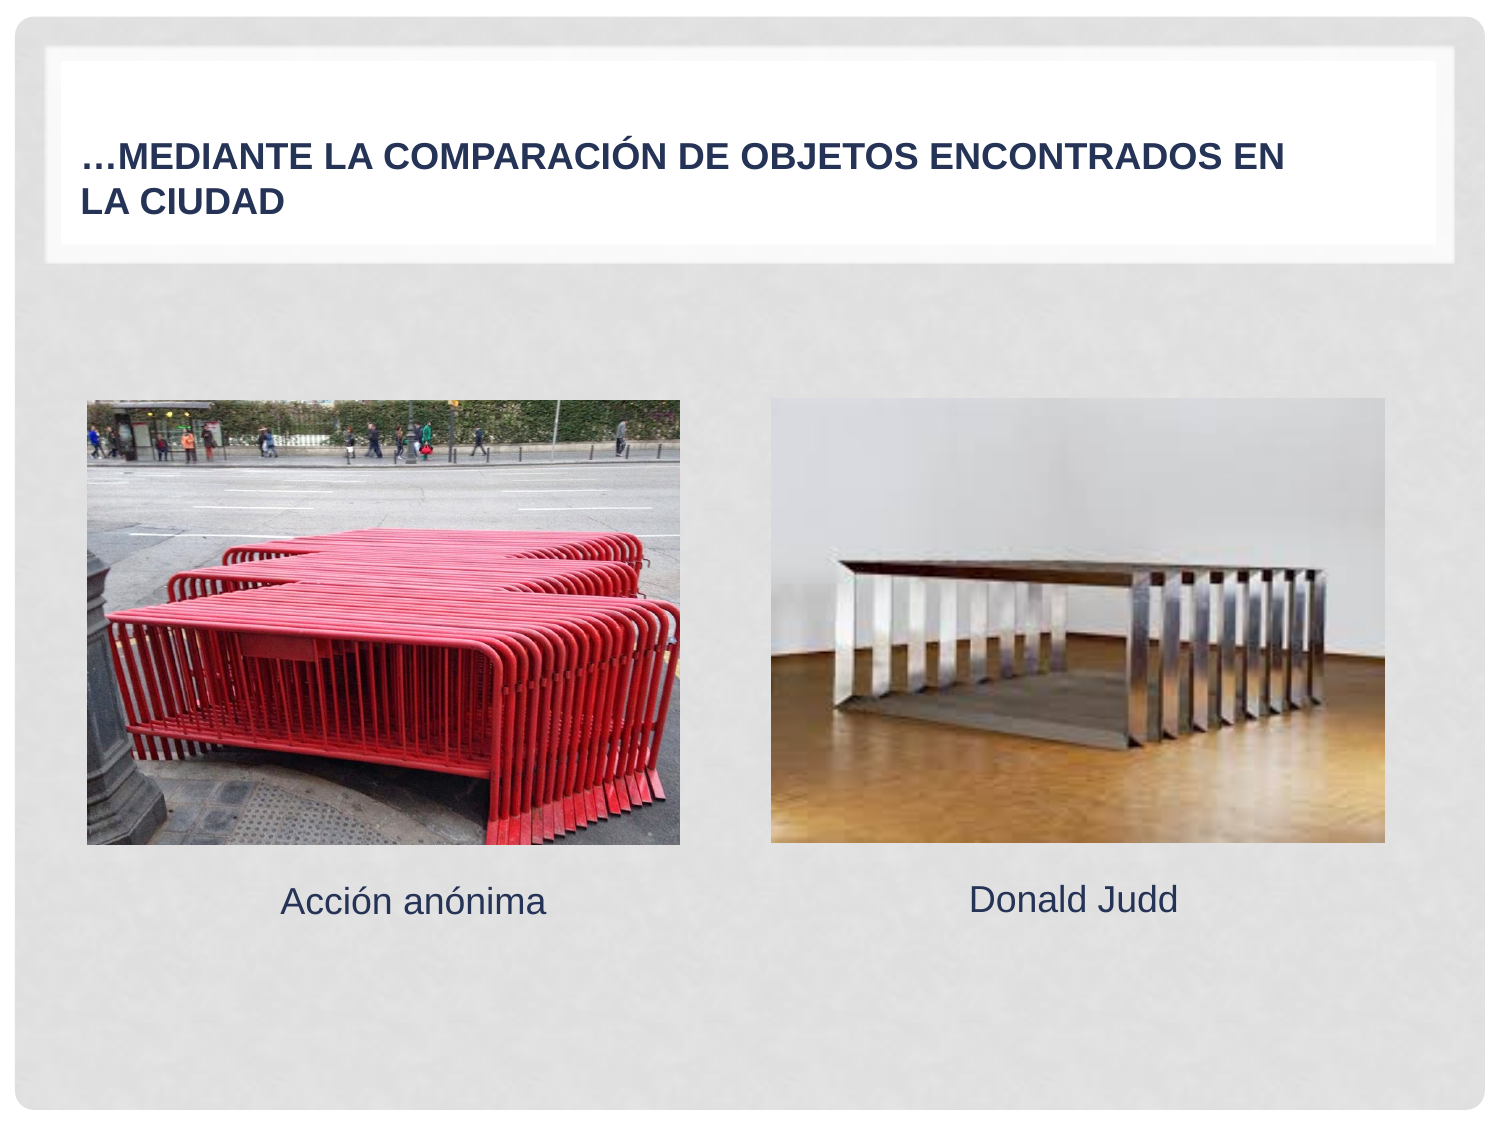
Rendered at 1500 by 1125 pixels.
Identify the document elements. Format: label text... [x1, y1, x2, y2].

picture [87, 400, 680, 845]
text_box Acción anónima [265, 869, 562, 930]
picture [770, 398, 1386, 843]
text_box Donald Judd [954, 867, 1194, 928]
text_box …MEDIANTE LA COMPARACIÓN DE OBJETOS ENCONTRADOS EN LA CIUDAD [65, 124, 1469, 230]
